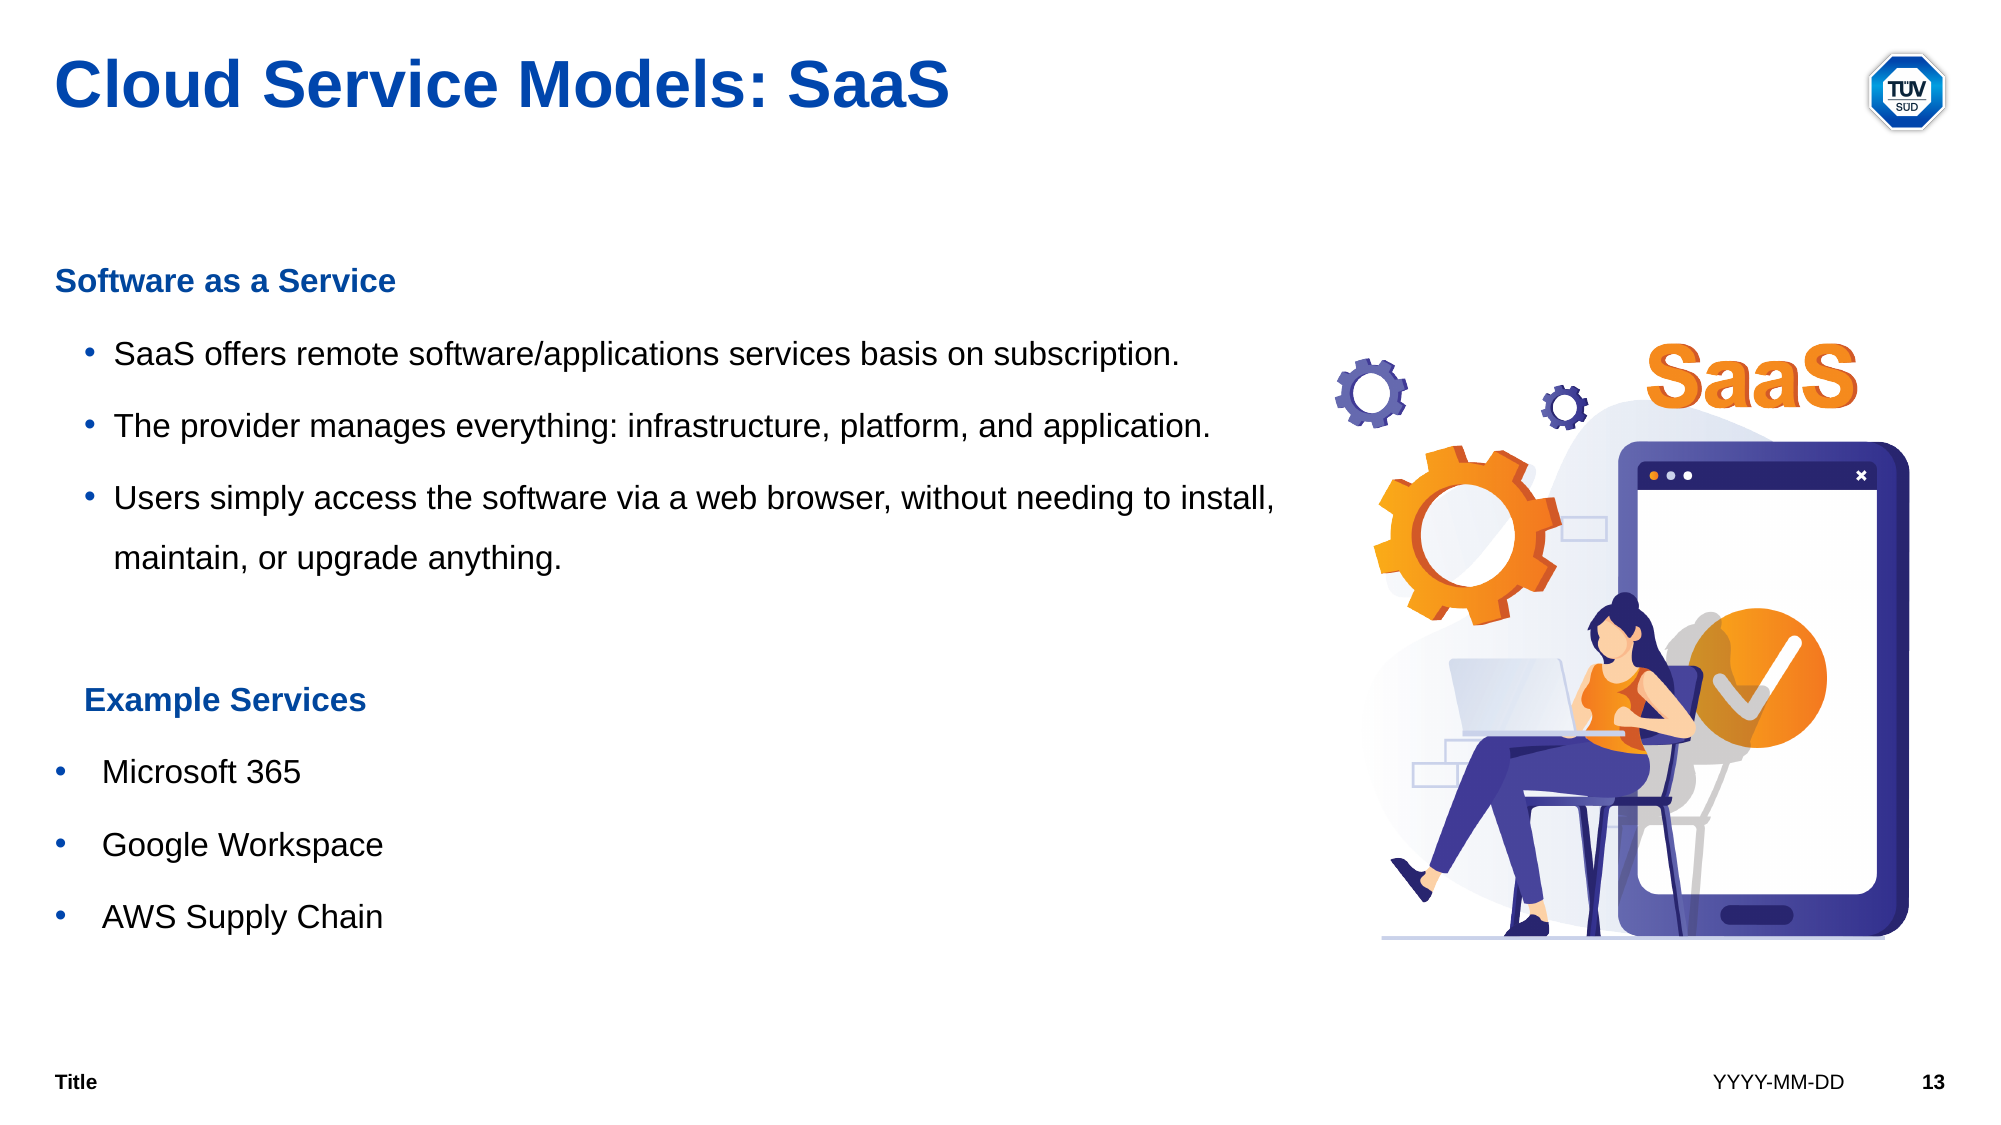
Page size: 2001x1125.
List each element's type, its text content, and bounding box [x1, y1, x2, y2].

picture [1850, 35, 1964, 149]
title Cloud Service Models: SaaS [54, 40, 1786, 187]
slide_number 13 [1872, 1068, 1945, 1125]
footer Title [54, 1068, 1633, 1125]
slide_number YYYY-MM-DD [1712, 1068, 1861, 1125]
picture [1251, 271, 1992, 1012]
list Software as a Service SaaS offers remote software/applications services basis on subscription. The provider manages everything: infrastructure, platform, and application. Users simply access the software via a web browser, without needing to install, maintain, or upgrade anything. Example Services Microsoft 365 Google Workspace AWS Supply Chain [54, 259, 1350, 1024]
